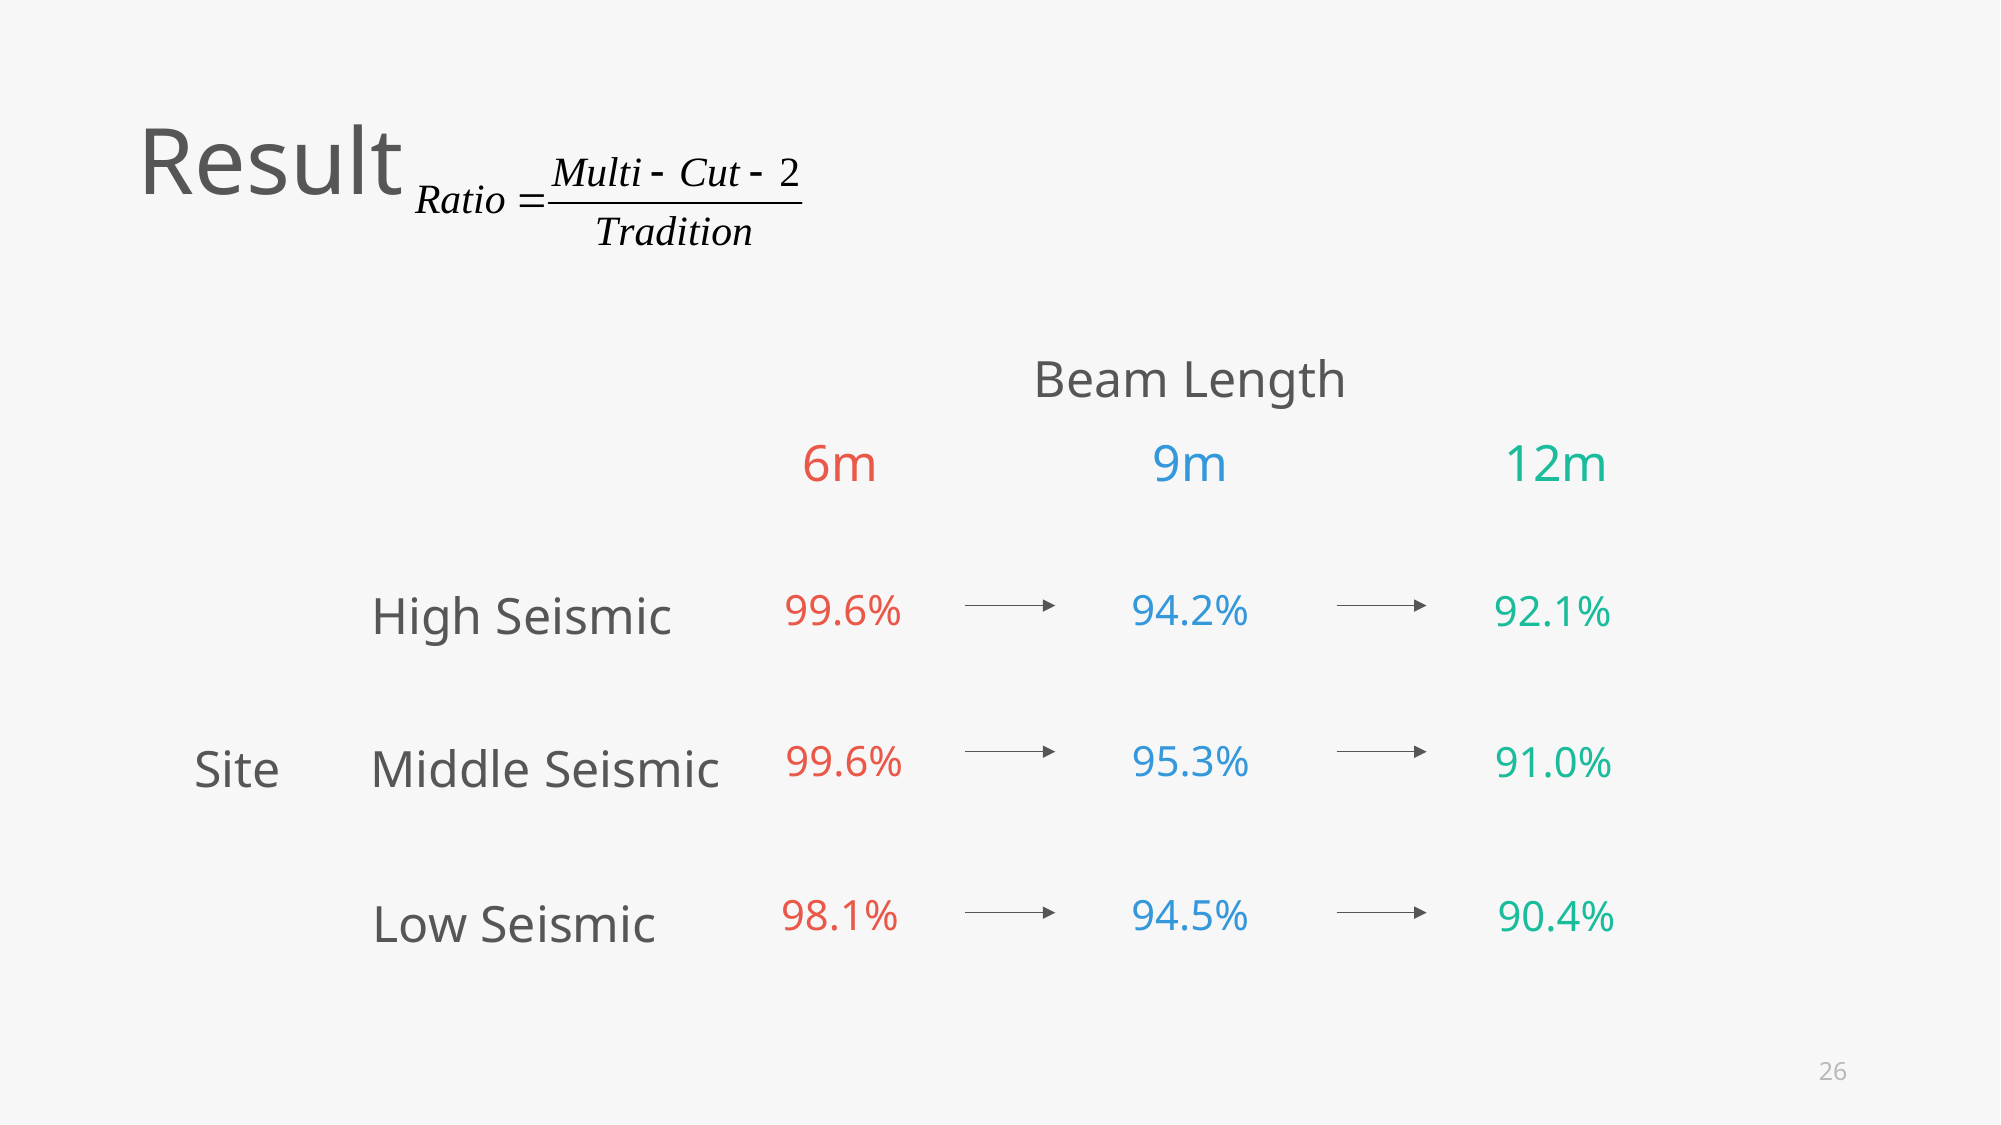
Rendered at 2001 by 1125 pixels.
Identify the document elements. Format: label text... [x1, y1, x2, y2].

text_box 6m [802, 411, 893, 499]
text_box 91.0% [1494, 718, 1628, 794]
text_box 99.6% [784, 566, 918, 642]
text_box Beam Length [1033, 328, 1363, 416]
text_box 98.1% [781, 871, 914, 947]
text_box 94.5% [1131, 871, 1265, 947]
text_box 95.3% [1131, 717, 1265, 793]
text_box Low Seismic [372, 873, 672, 960]
text_box 90.4% [1497, 871, 1631, 947]
text_box 9m [1152, 416, 1243, 499]
slide_number 26 [1412, 1042, 1863, 1103]
text_box 12m [1504, 411, 1624, 499]
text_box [410, 150, 807, 251]
text_box 92.1% [1493, 567, 1627, 643]
list Result [137, 108, 873, 224]
text_box Middle Seismic [370, 718, 736, 805]
text_box Site [194, 718, 296, 805]
text_box 94.2% [1131, 566, 1265, 642]
text_box High Seismic [371, 565, 688, 652]
text_box 99.6% [785, 717, 919, 793]
